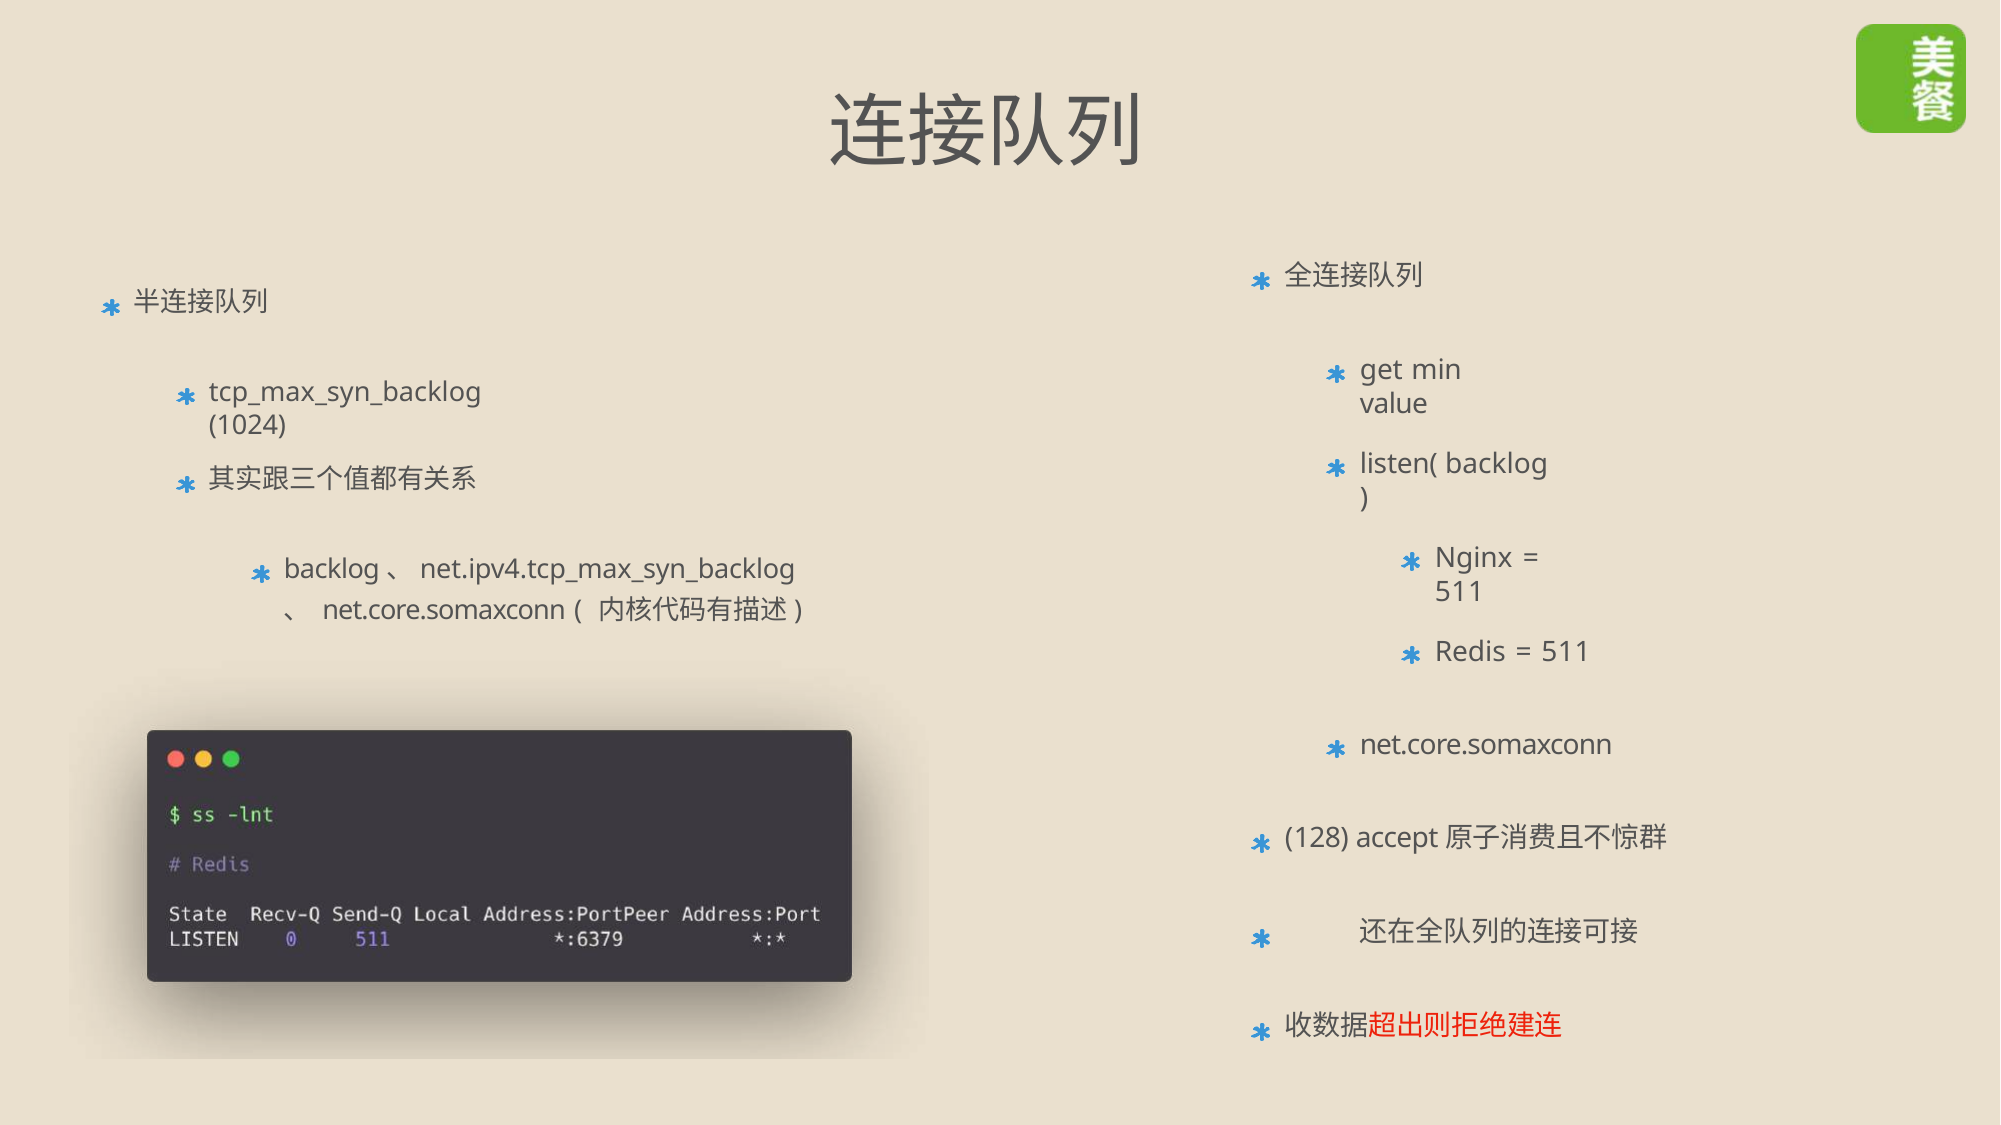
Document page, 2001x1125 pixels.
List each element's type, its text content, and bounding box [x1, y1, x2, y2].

title 连接队列 [826, 78, 1147, 269]
picture [251, 565, 270, 583]
text_box 其实跟三个值都有关系 [206, 458, 486, 494]
text_box backlog、net.ipv4.tcp_max_syn_backlog、 net.core.somaxconn ( 内核代码有描述) [281, 541, 808, 625]
picture [176, 475, 195, 493]
picture [1250, 1023, 1271, 1042]
picture [1250, 271, 1271, 290]
picture [101, 298, 120, 317]
text_box listen( backlog ) [1357, 442, 1564, 513]
picture [1250, 834, 1271, 853]
text_box Redis = 511 net.core.somaxconn (128) accept原⼦消费且不惊群 还在全队列的连接可接收数据超出则拒绝建连 [1282, 630, 1682, 1041]
picture [1856, 24, 1966, 133]
text_box 全连接队列 [1282, 254, 1430, 291]
picture [1250, 929, 1271, 948]
picture [1325, 365, 1346, 383]
text_box Nginx = 511 [1432, 536, 1595, 607]
picture [1325, 739, 1346, 758]
picture [1400, 552, 1421, 571]
picture [176, 387, 195, 405]
picture [69, 652, 929, 1060]
text_box tcp_max_syn_backlog (1024) [206, 372, 574, 440]
text_box get min value [1357, 349, 1534, 420]
picture [1400, 646, 1421, 665]
picture [1325, 458, 1346, 477]
text_box 半连接队列 [131, 281, 274, 317]
